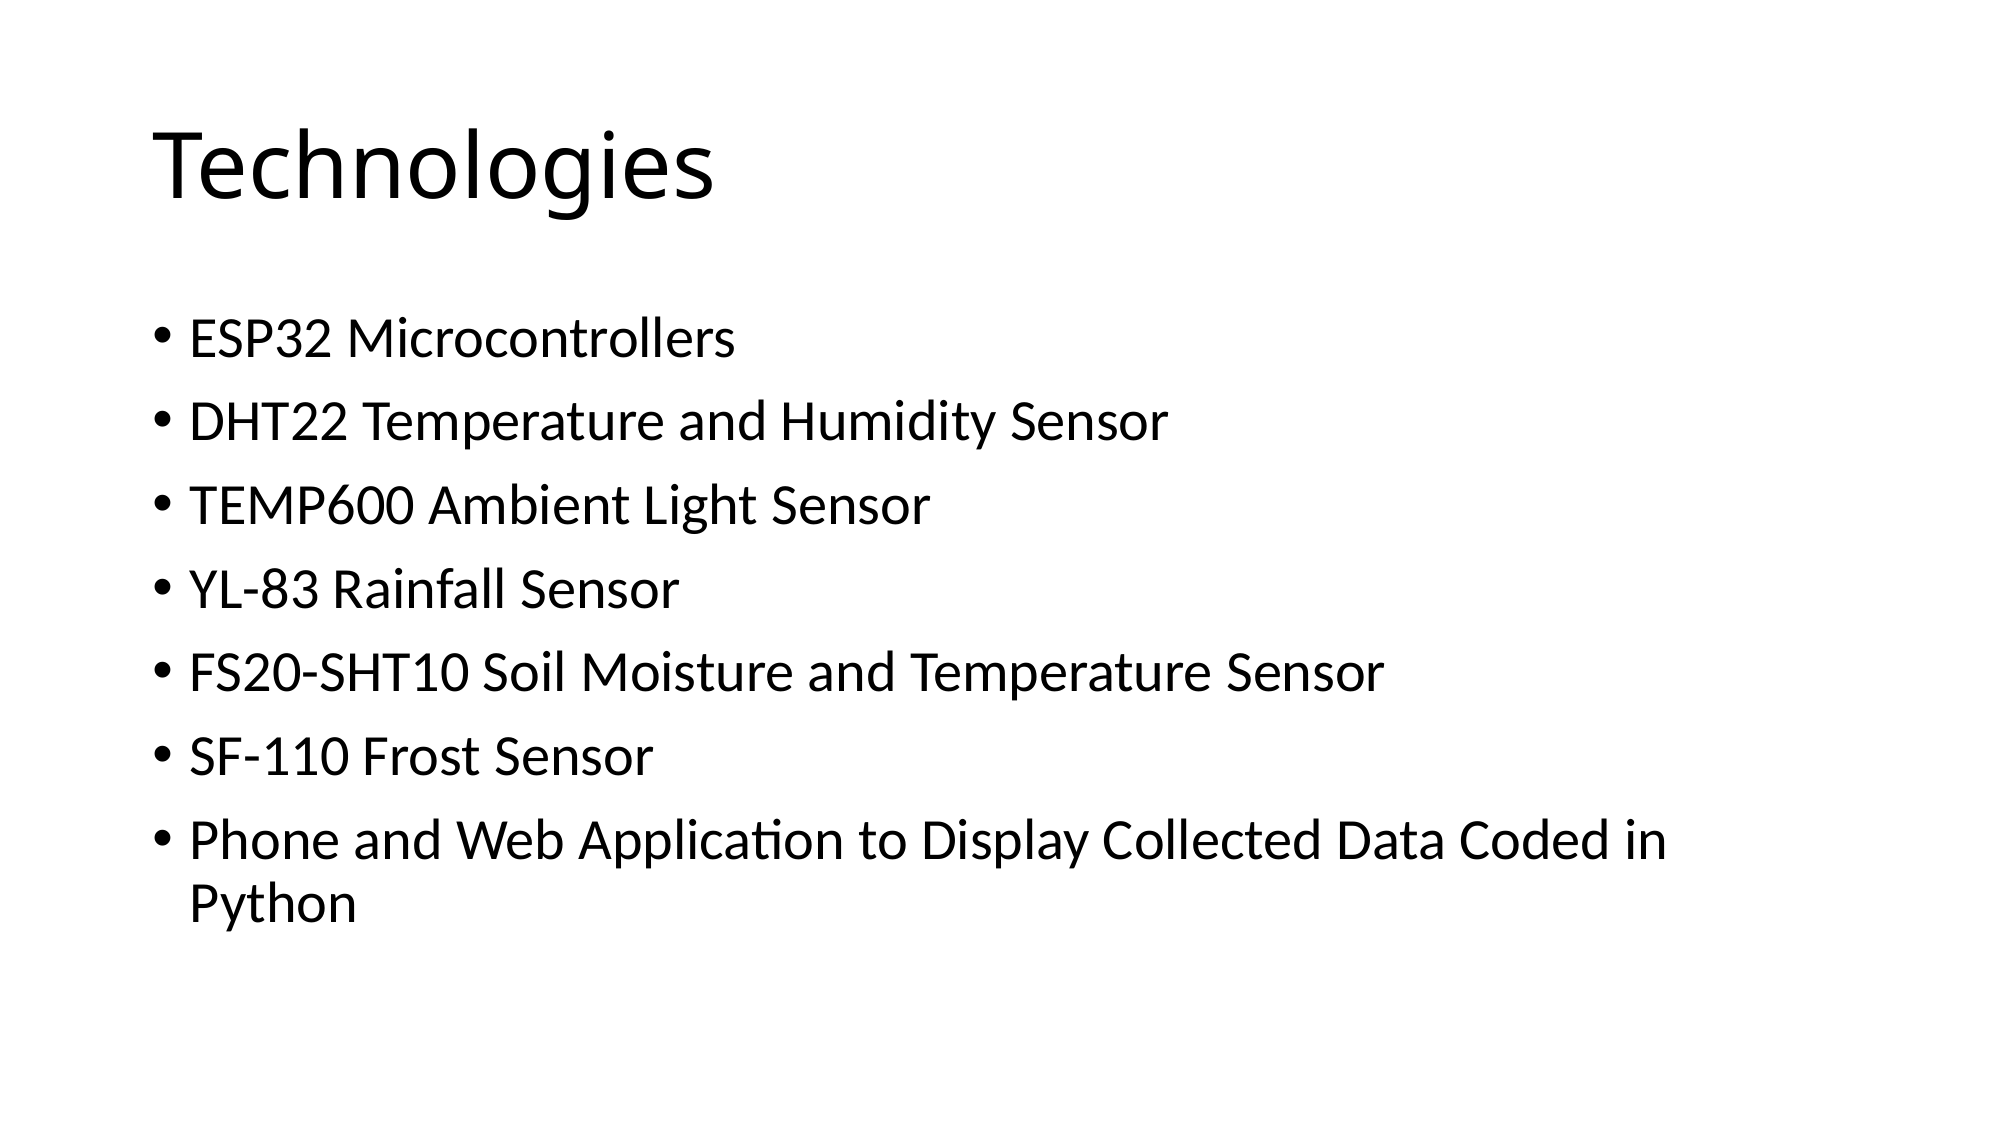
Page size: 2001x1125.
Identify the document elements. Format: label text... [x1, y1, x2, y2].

list ESP32 Microcontrollers DHT22 Temperature and Humidity Sensor TEMP600 Ambient Light Sensor YL-83 Rainfall Sensor FS20-SHT10 Soil Moisture and Temperature Sensor SF-110 Frost Sensor Phone and Web Application to Display Collected Data Coded in Python [137, 299, 1863, 1014]
title Technologies [137, 59, 1863, 278]
